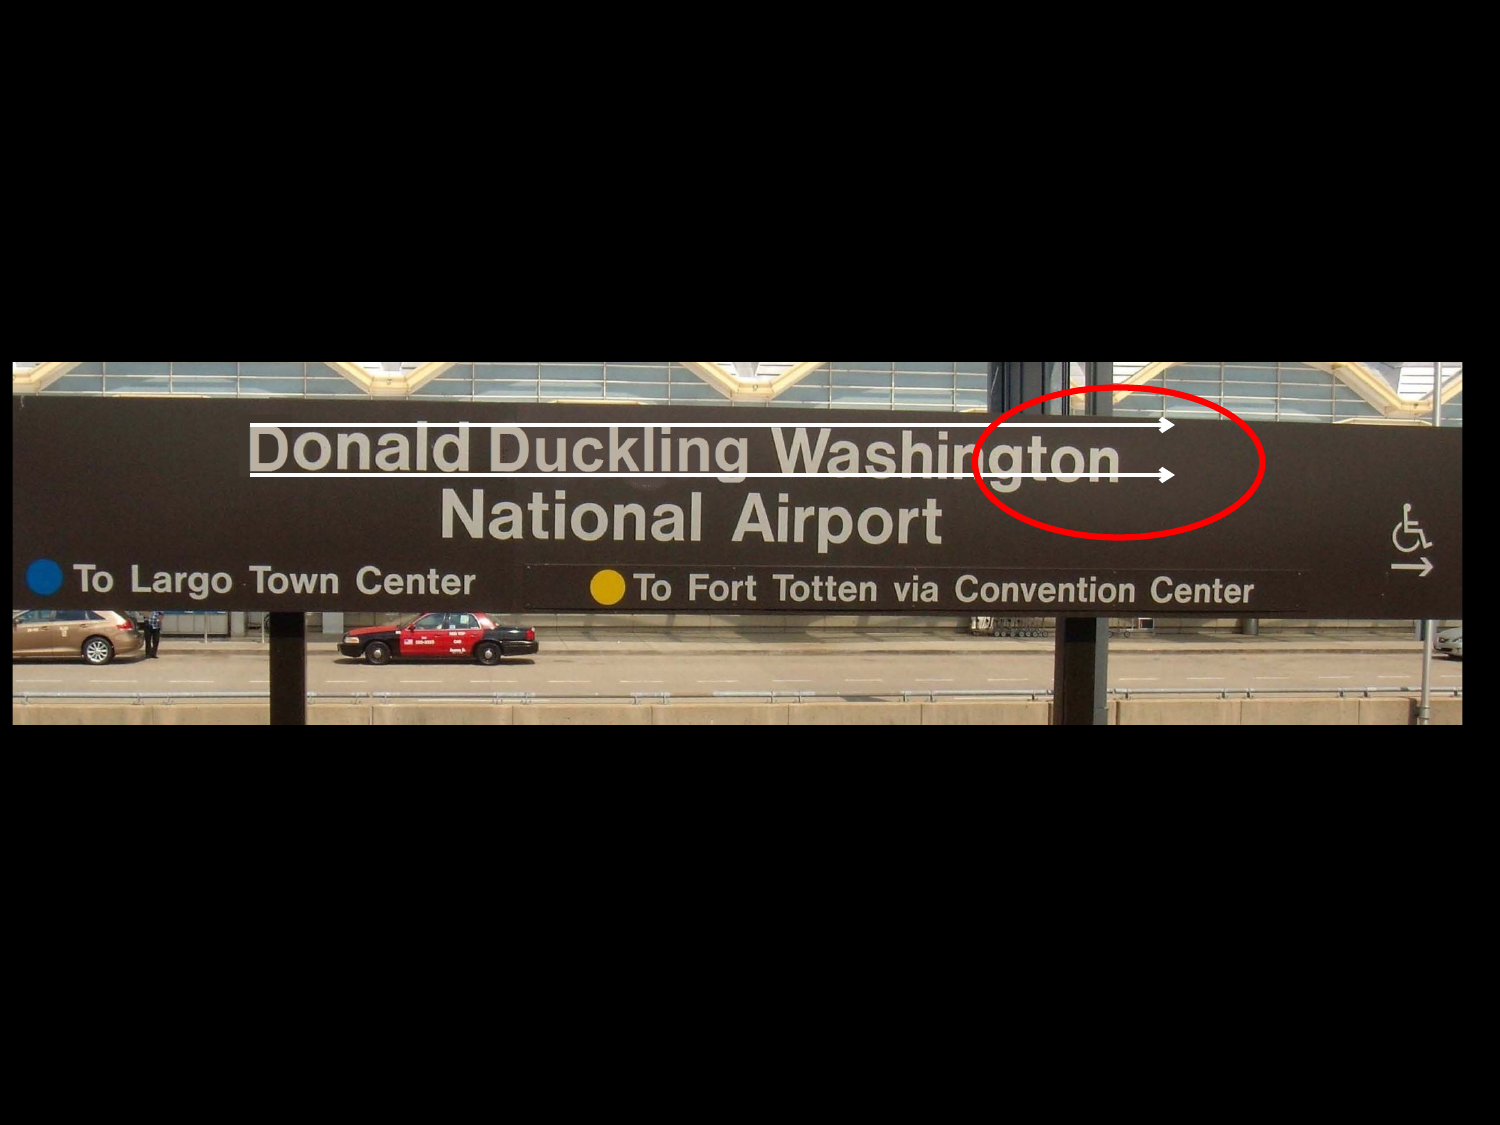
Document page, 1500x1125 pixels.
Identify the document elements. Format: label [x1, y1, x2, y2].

picture [12, 362, 1463, 726]
